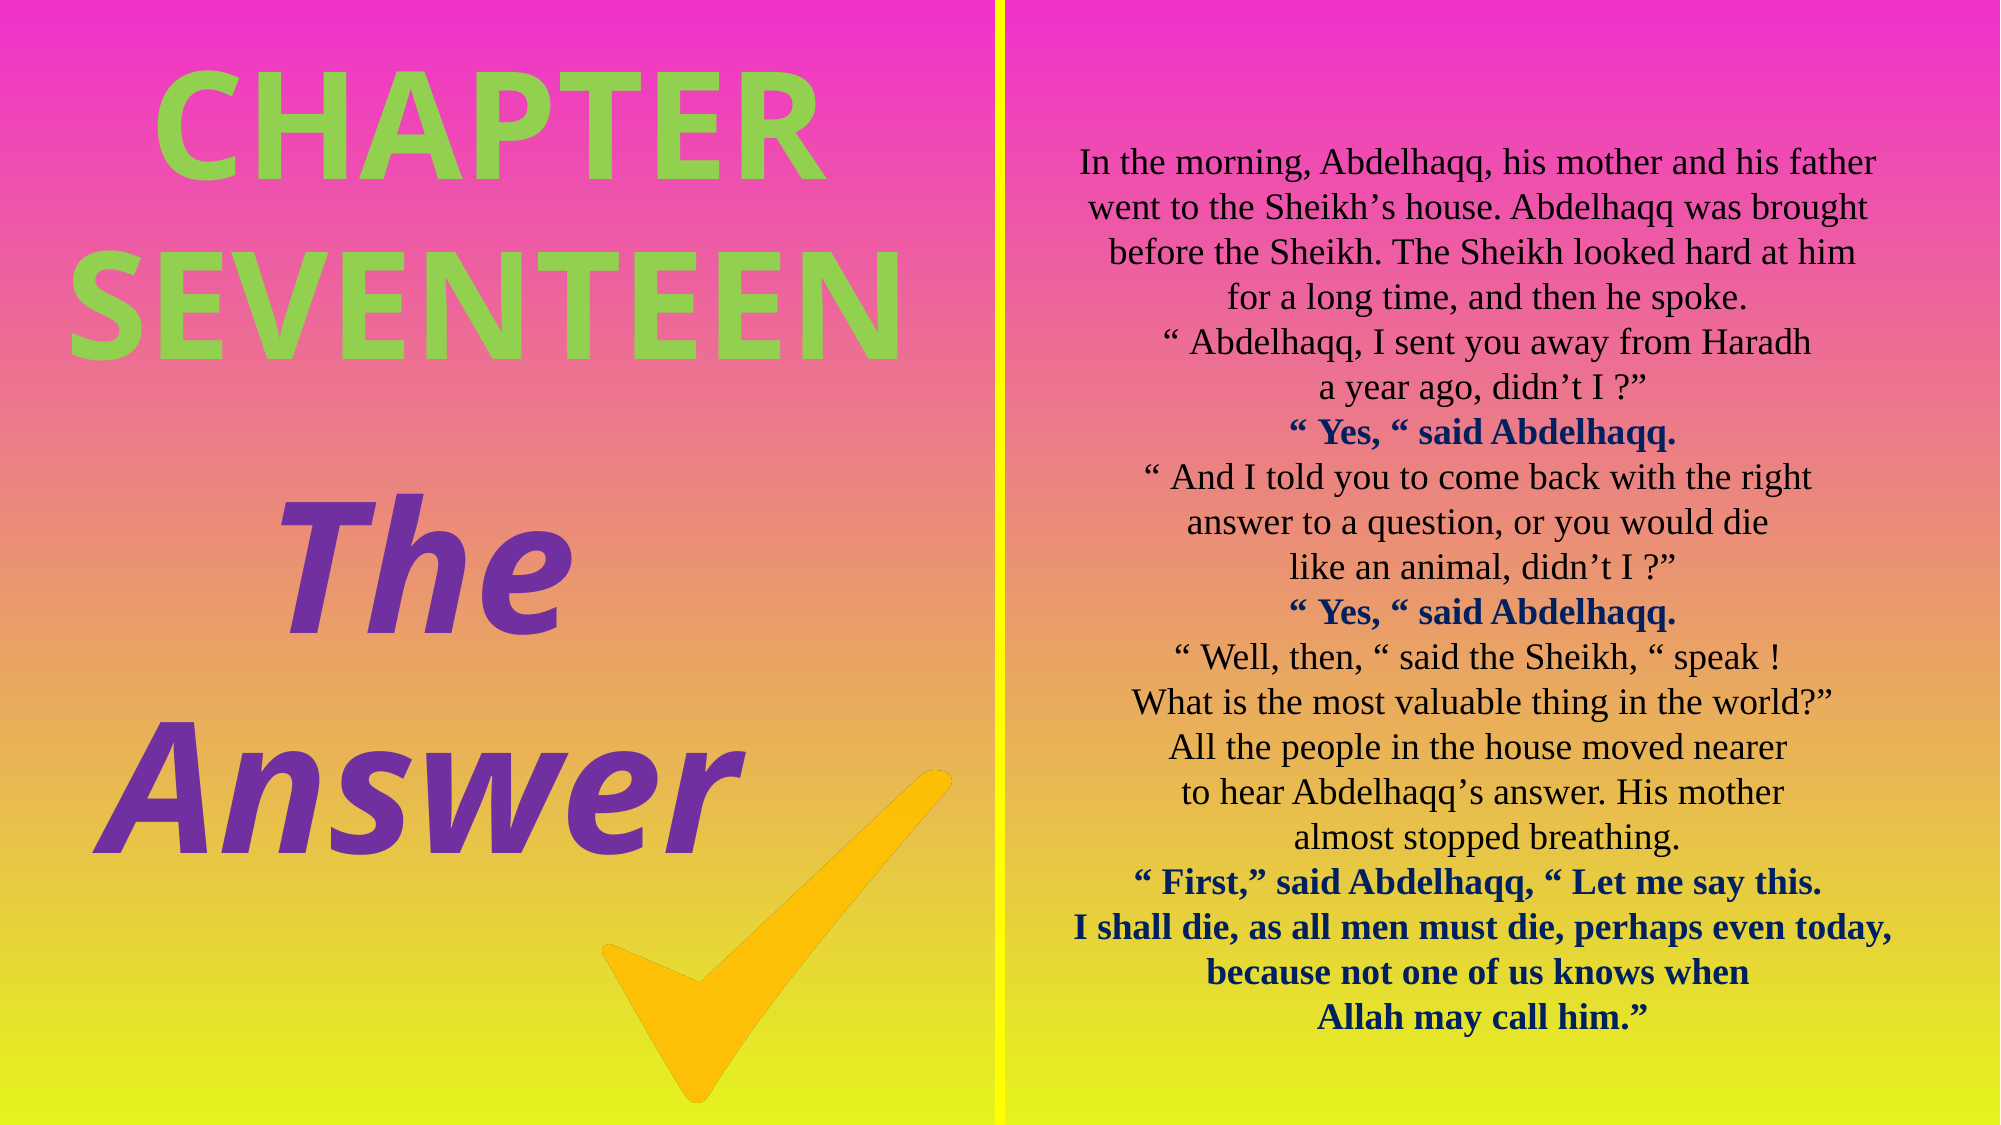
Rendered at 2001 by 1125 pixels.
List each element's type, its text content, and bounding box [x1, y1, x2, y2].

text_box The Answer [0, 442, 885, 898]
text_box In the morning, Abdelhaqq, his mother and his father went to the Sheikh’s house. Abdelhaqq was brought before the Sheikh. The Sheikh looked hard at him for a long time, and then he spoke. “ Abdelhaqq, I sent you away from Haradh a year ago, didn’t I ?” “ Yes, “ said Abdelhaqq. “ And I told you to come back with the right answer to a question, or you would die like an animal, didn’t I ?” “ Yes, “ said Abdelhaqq. “ Well, then, “ said the Sheikh, “ speak ! What is the most valuable thing in the world?” All the people in the house moved nearer to hear Abdelhaqq’s answer. His mother almost stopped breathing. “ First,” said Abdelhaqq, “ Let me say this. I shall die, as all men must die, perhaps even today, because not one of us knows when Allah may call him.” [1018, 130, 1948, 1045]
text_box [1021, 0, 2000, 1125]
text_box CHAPTER SEVENTEEN [11, 22, 966, 547]
text_box [0, 0, 995, 1125]
picture [602, 770, 952, 1103]
text_box [1005, 0, 1021, 1125]
